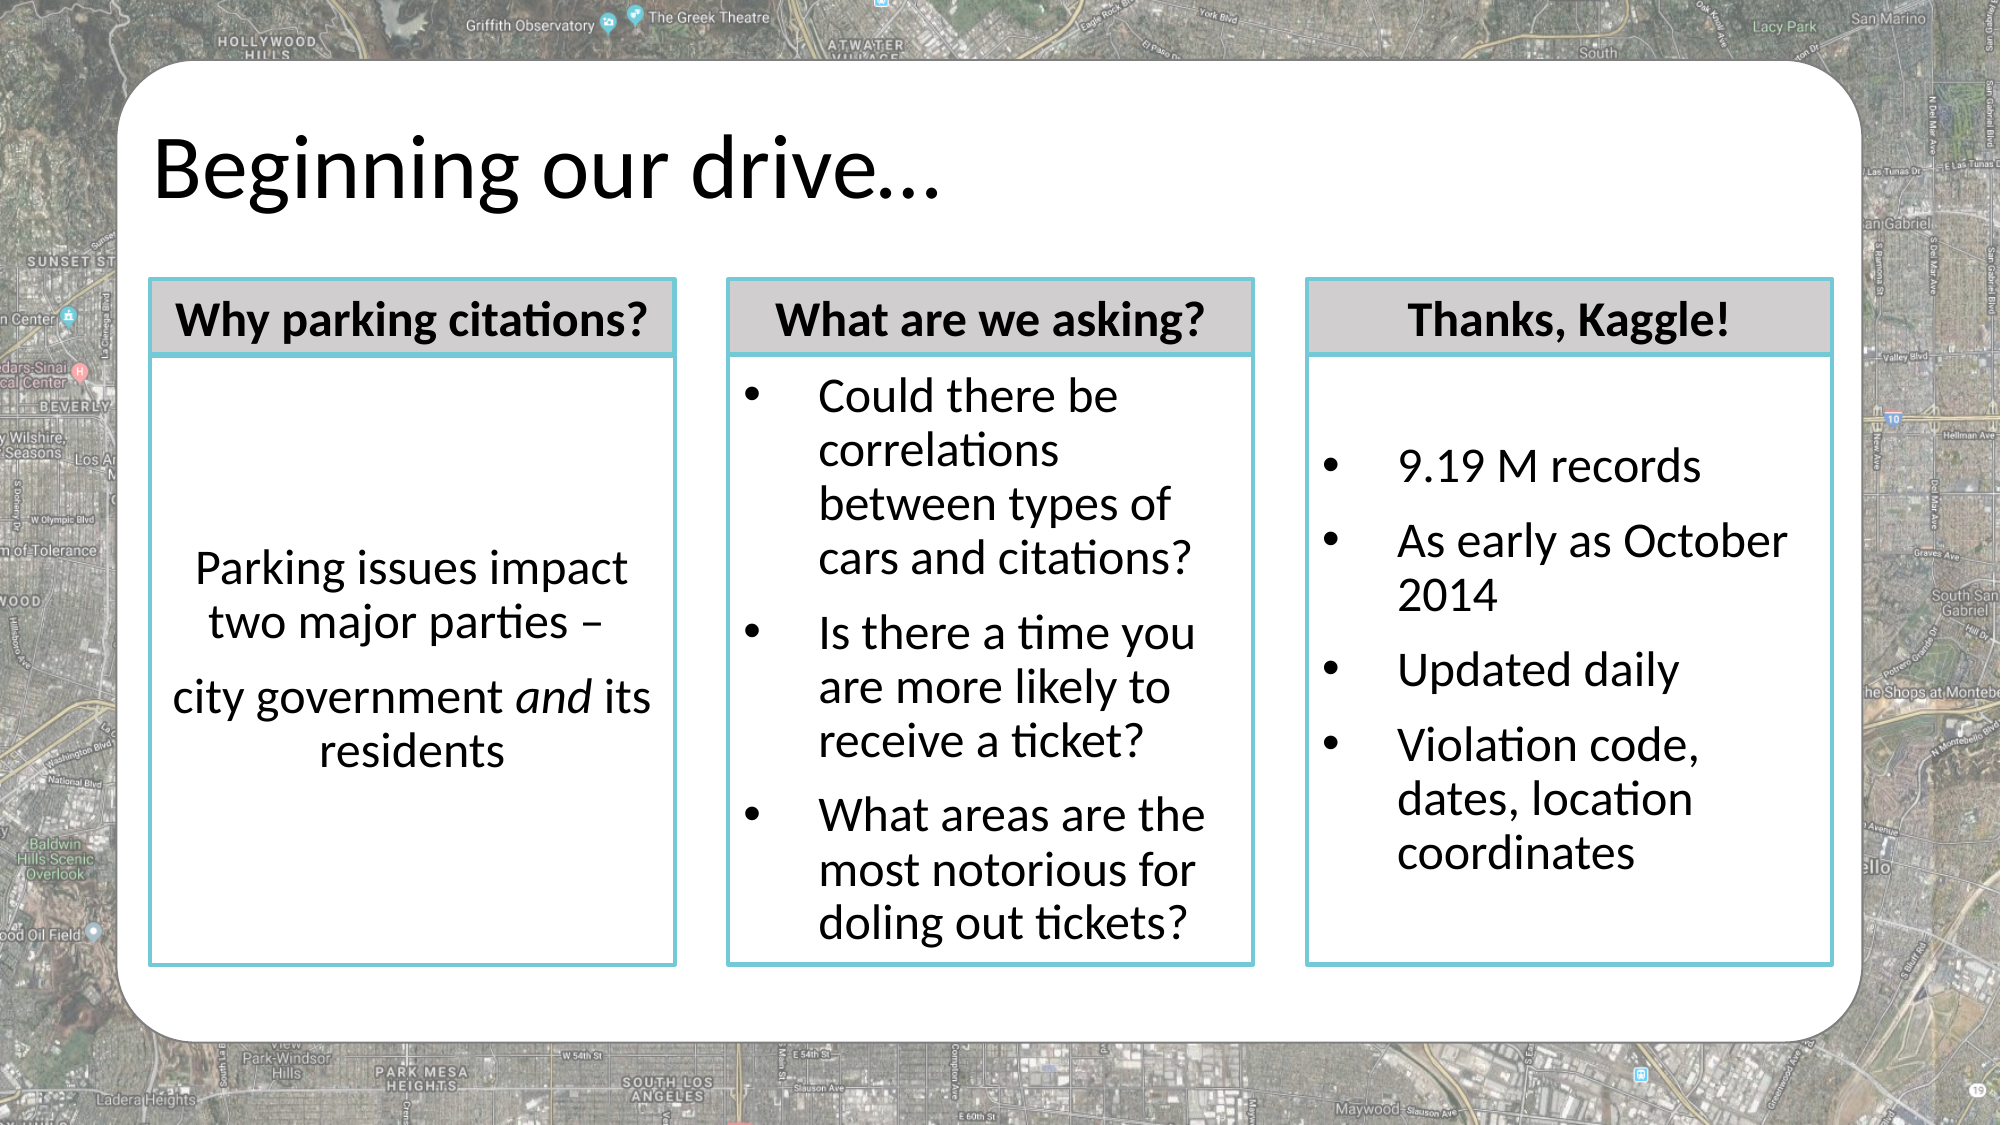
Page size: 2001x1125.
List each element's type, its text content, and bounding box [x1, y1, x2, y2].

text_box 9.19 M records As early as October 2014 Updated daily Violation code, dates, location coordinates [1305, 356, 1834, 967]
title Beginning our drive… [137, 59, 1863, 278]
text_box Thanks, Kaggle! [1305, 277, 1834, 356]
list Parking issues impact two major parties – city government and its residents [148, 356, 677, 967]
text_box Why parking citations? [148, 277, 677, 356]
text_box What are we asking? [726, 277, 1255, 356]
text_box Could there be correlations between types of cars and citations? Is there a time you are more likely to receive a ticket? What areas are the most notorious for doling out tickets? [726, 356, 1255, 967]
